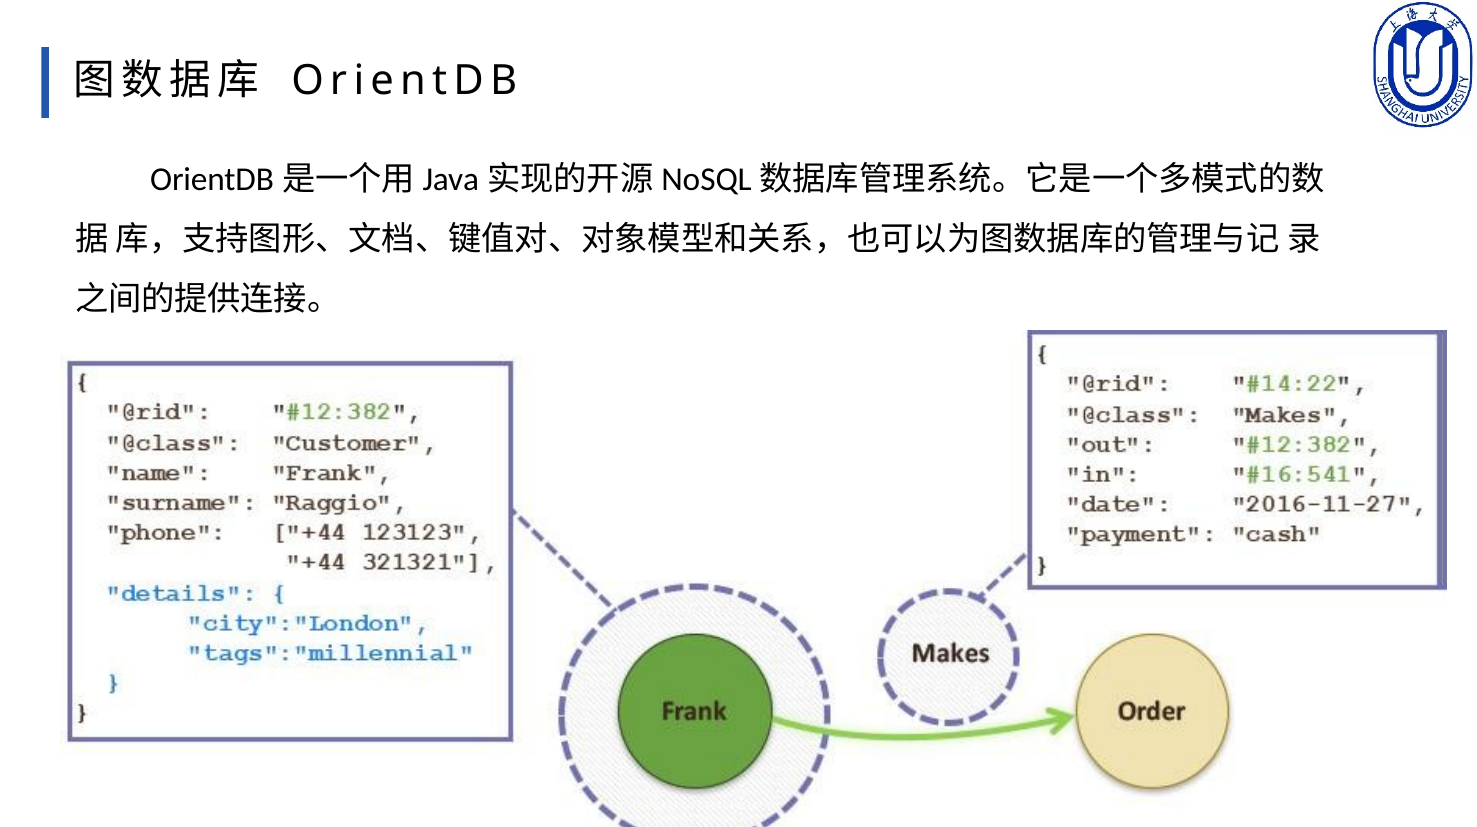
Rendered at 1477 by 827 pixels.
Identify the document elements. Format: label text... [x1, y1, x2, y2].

text_box 图数据库 OrientDB [62, 47, 529, 109]
picture [1371, 0, 1474, 131]
text_box OrientDB是一个用Java实现的开源NoSQL数据库管理系统。它是一个多模式的数据 库，支持图形、文档、键值对、对象模型和关系，也可以为图数据库的管理与记 录之间的提供连接。 [60, 129, 1341, 325]
text_box [39, 45, 51, 120]
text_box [60, 330, 1448, 827]
